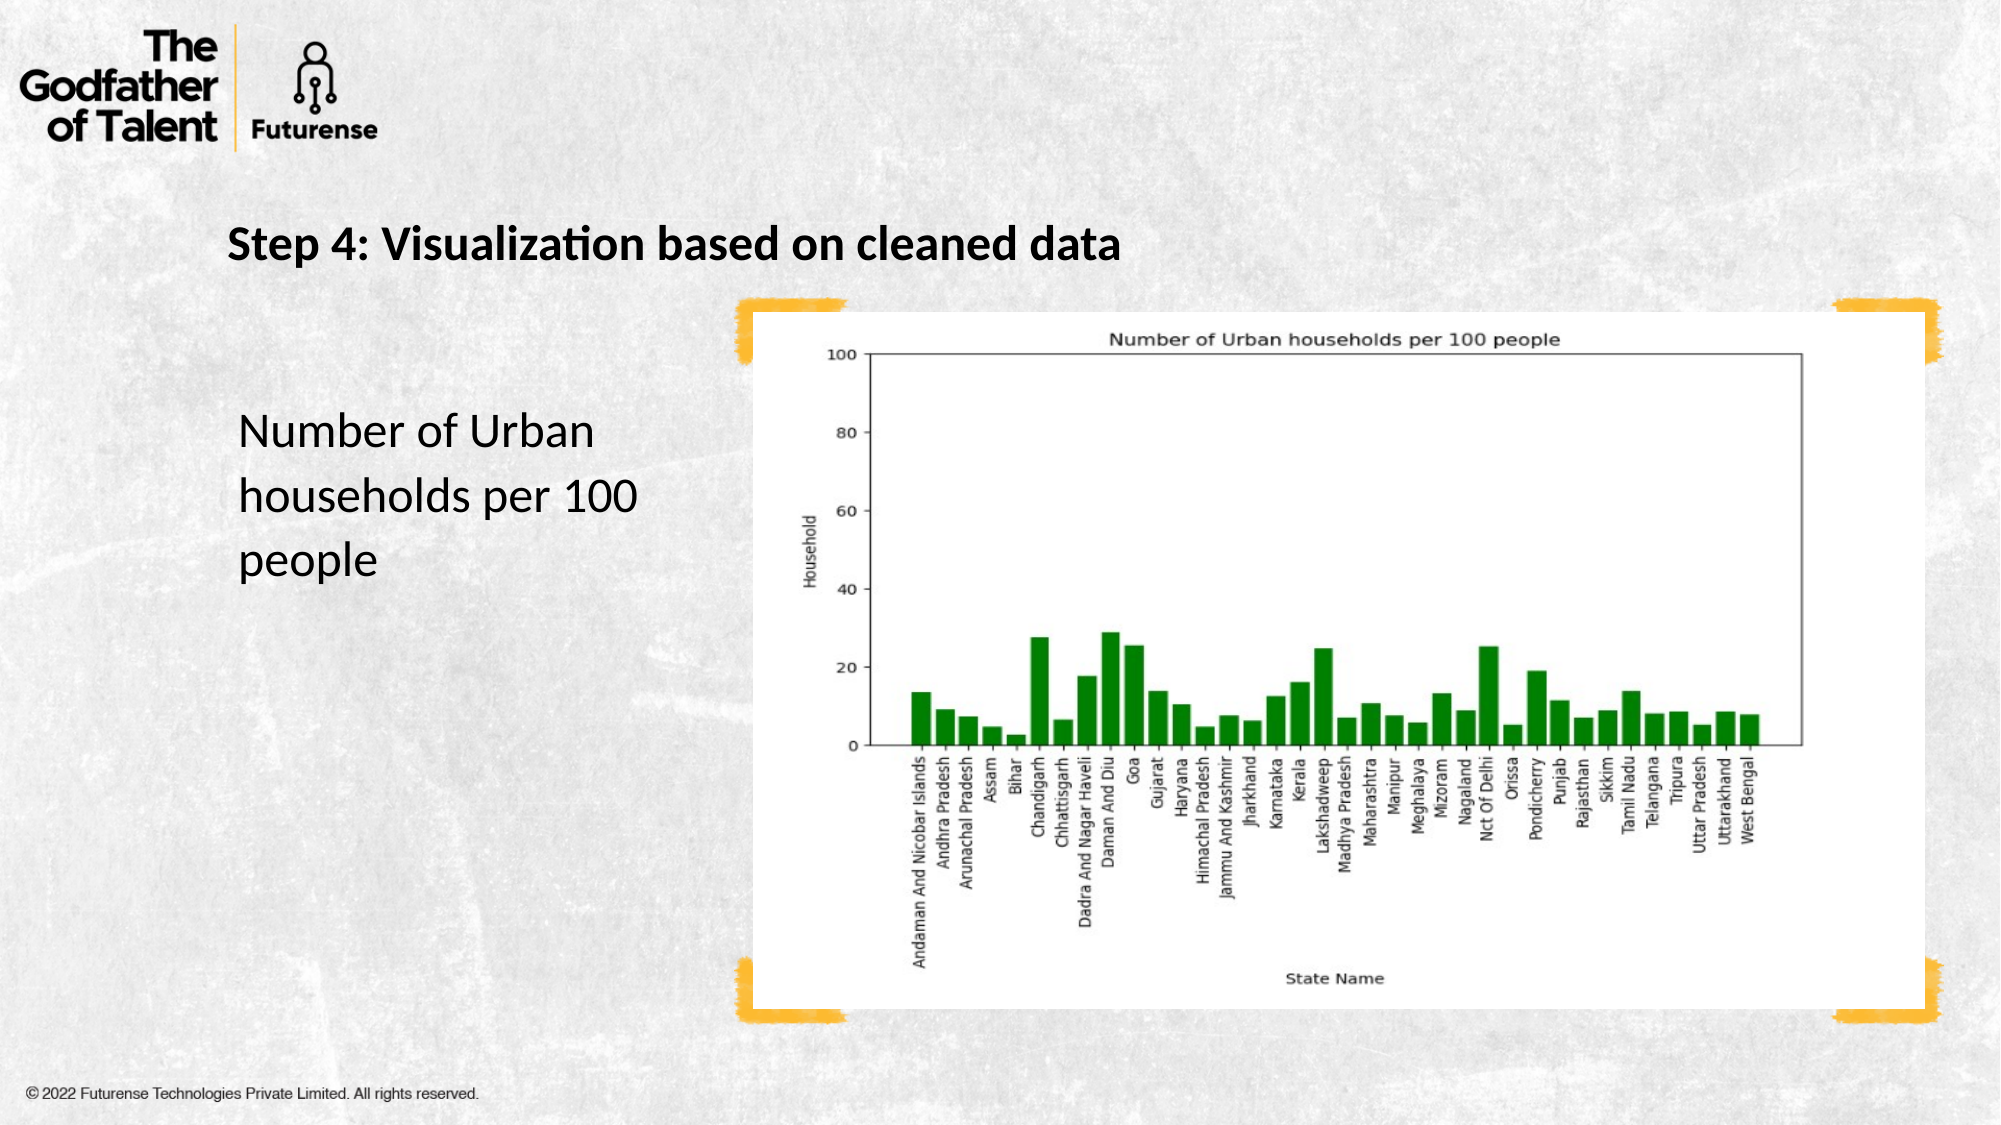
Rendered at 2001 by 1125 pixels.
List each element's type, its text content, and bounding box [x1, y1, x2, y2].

text_box Number of Urban households per 100 people [223, 386, 732, 594]
picture [0, 0, 2001, 1125]
text_box Step 4: Visualization based on cleaned data [212, 198, 1542, 278]
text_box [734, 296, 1944, 1026]
